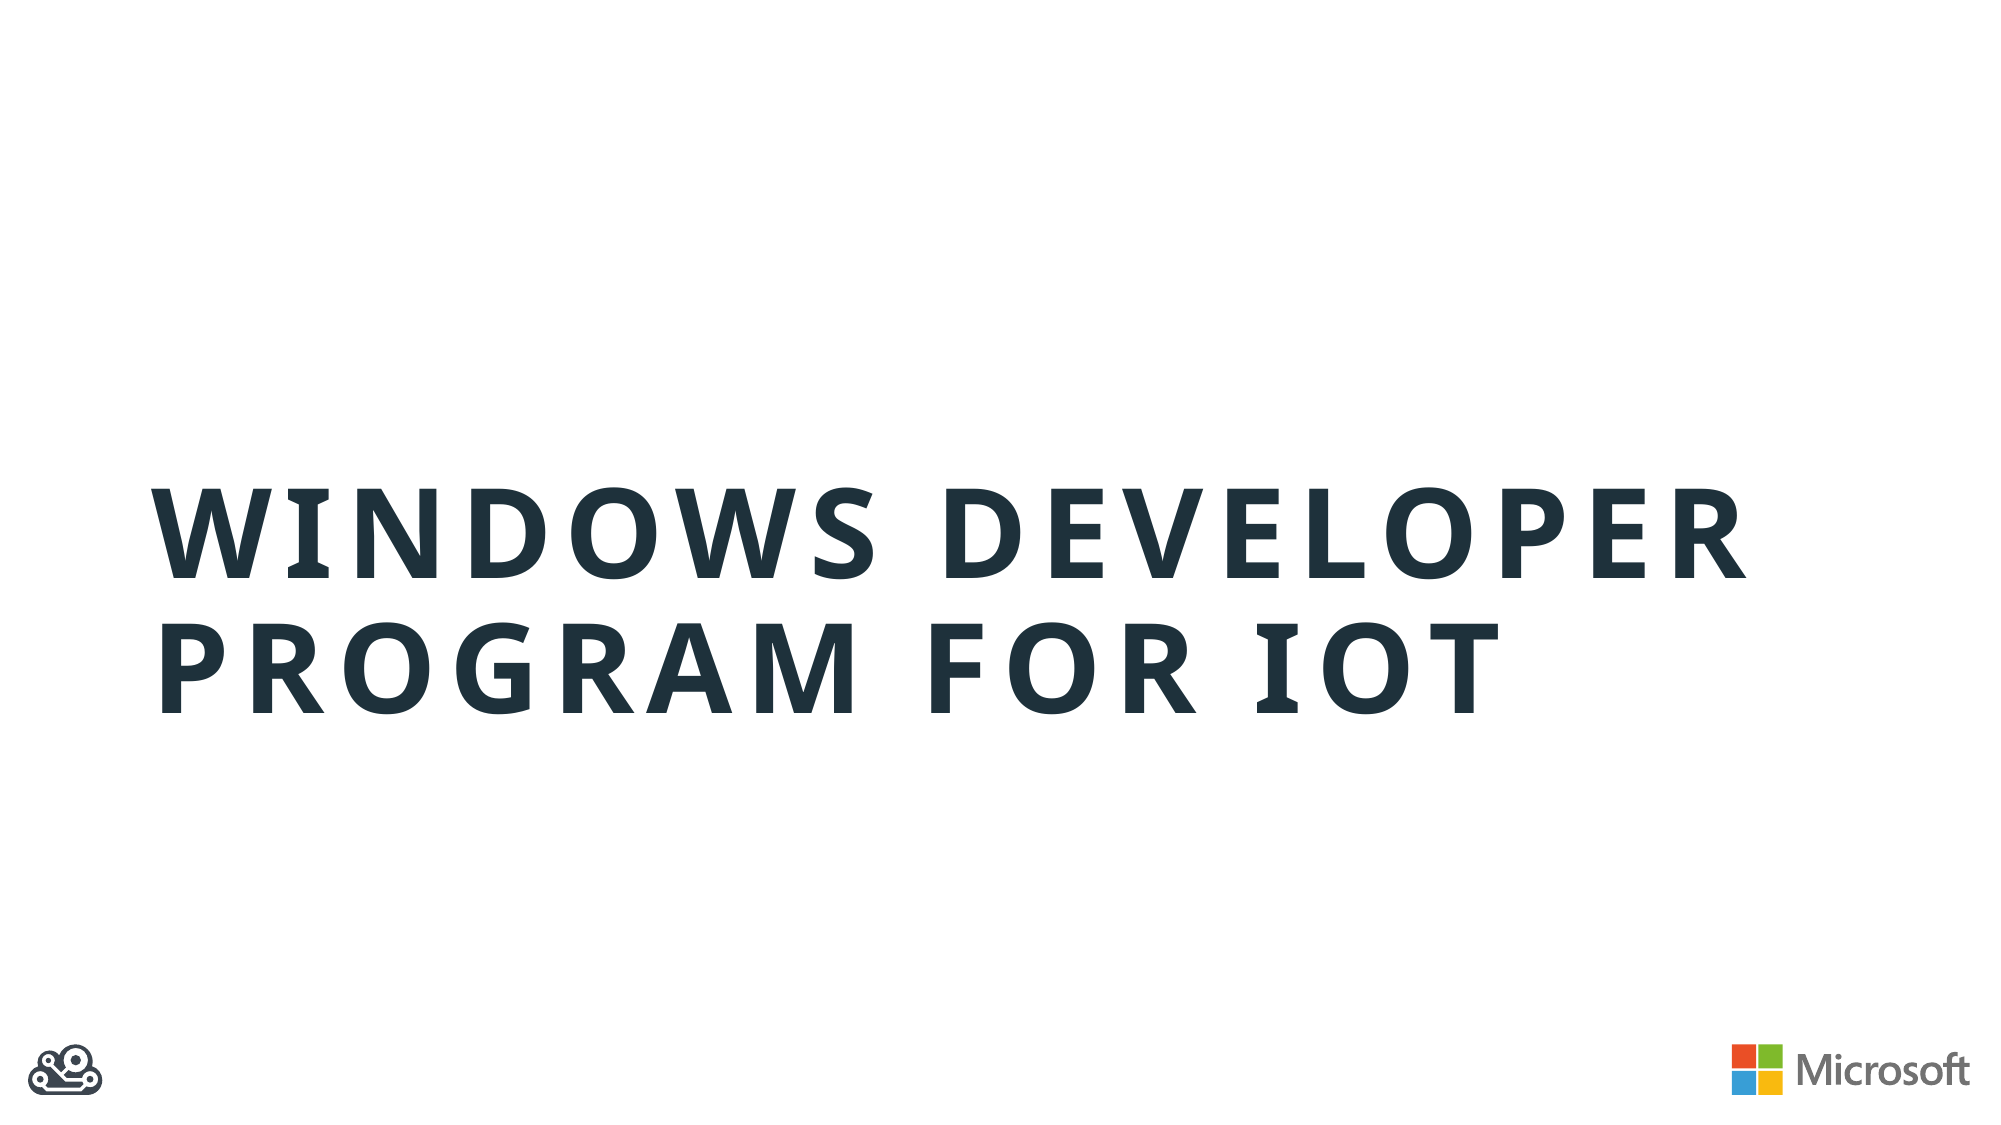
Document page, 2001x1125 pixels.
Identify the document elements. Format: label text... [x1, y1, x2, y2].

title Windows Developer Program for IoT [136, 280, 1862, 749]
